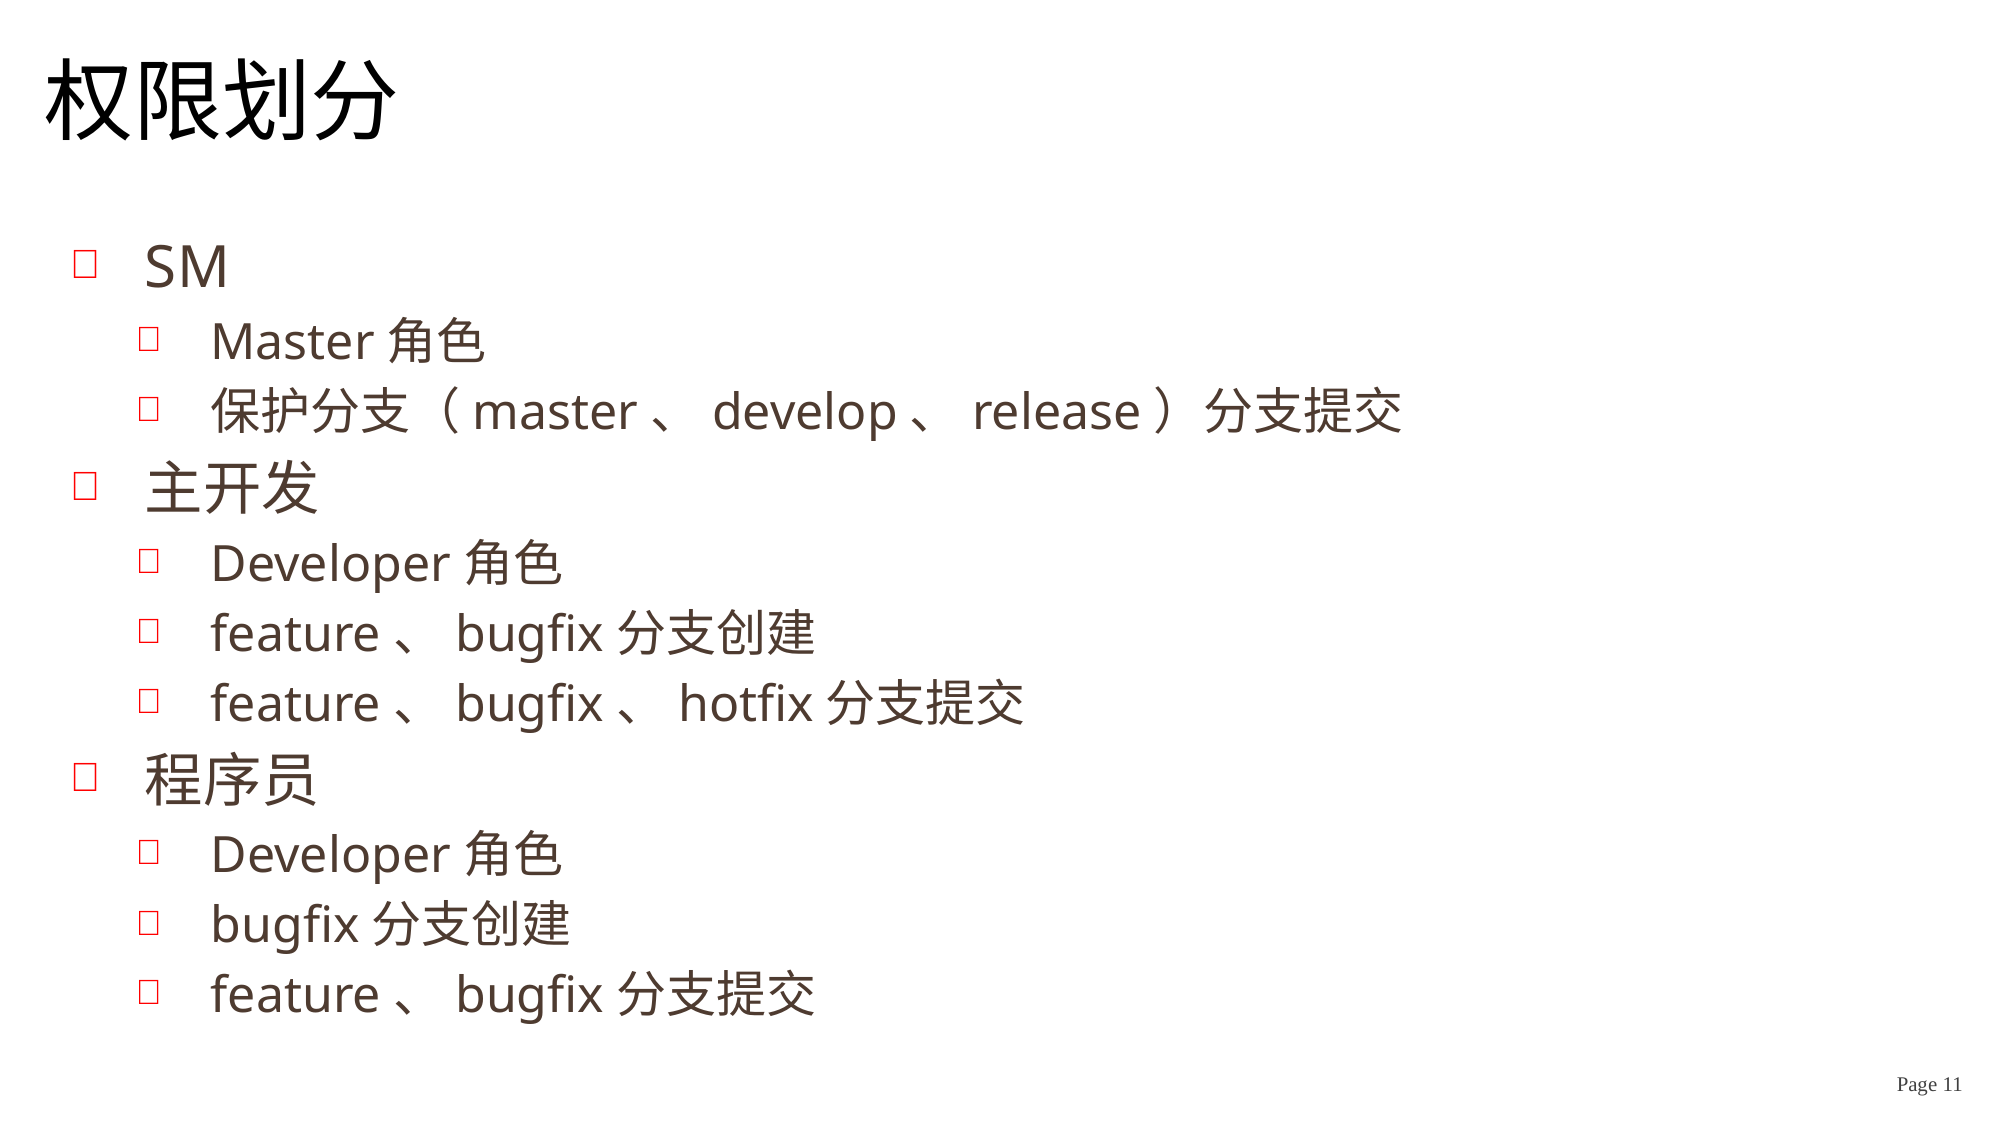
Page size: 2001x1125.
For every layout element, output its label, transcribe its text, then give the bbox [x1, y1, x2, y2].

text_box SM Master角色 保护分支（master、develop、release）分支提交 主开发 Developer角色 feature、bugfix分支创建 feature、bugfix、hotfix分支提交 程序员 Developer角色 bugfix分支创建 feature、bugfix分支提交 [50, 219, 1950, 1079]
title 权限划分 [0, 44, 2000, 166]
